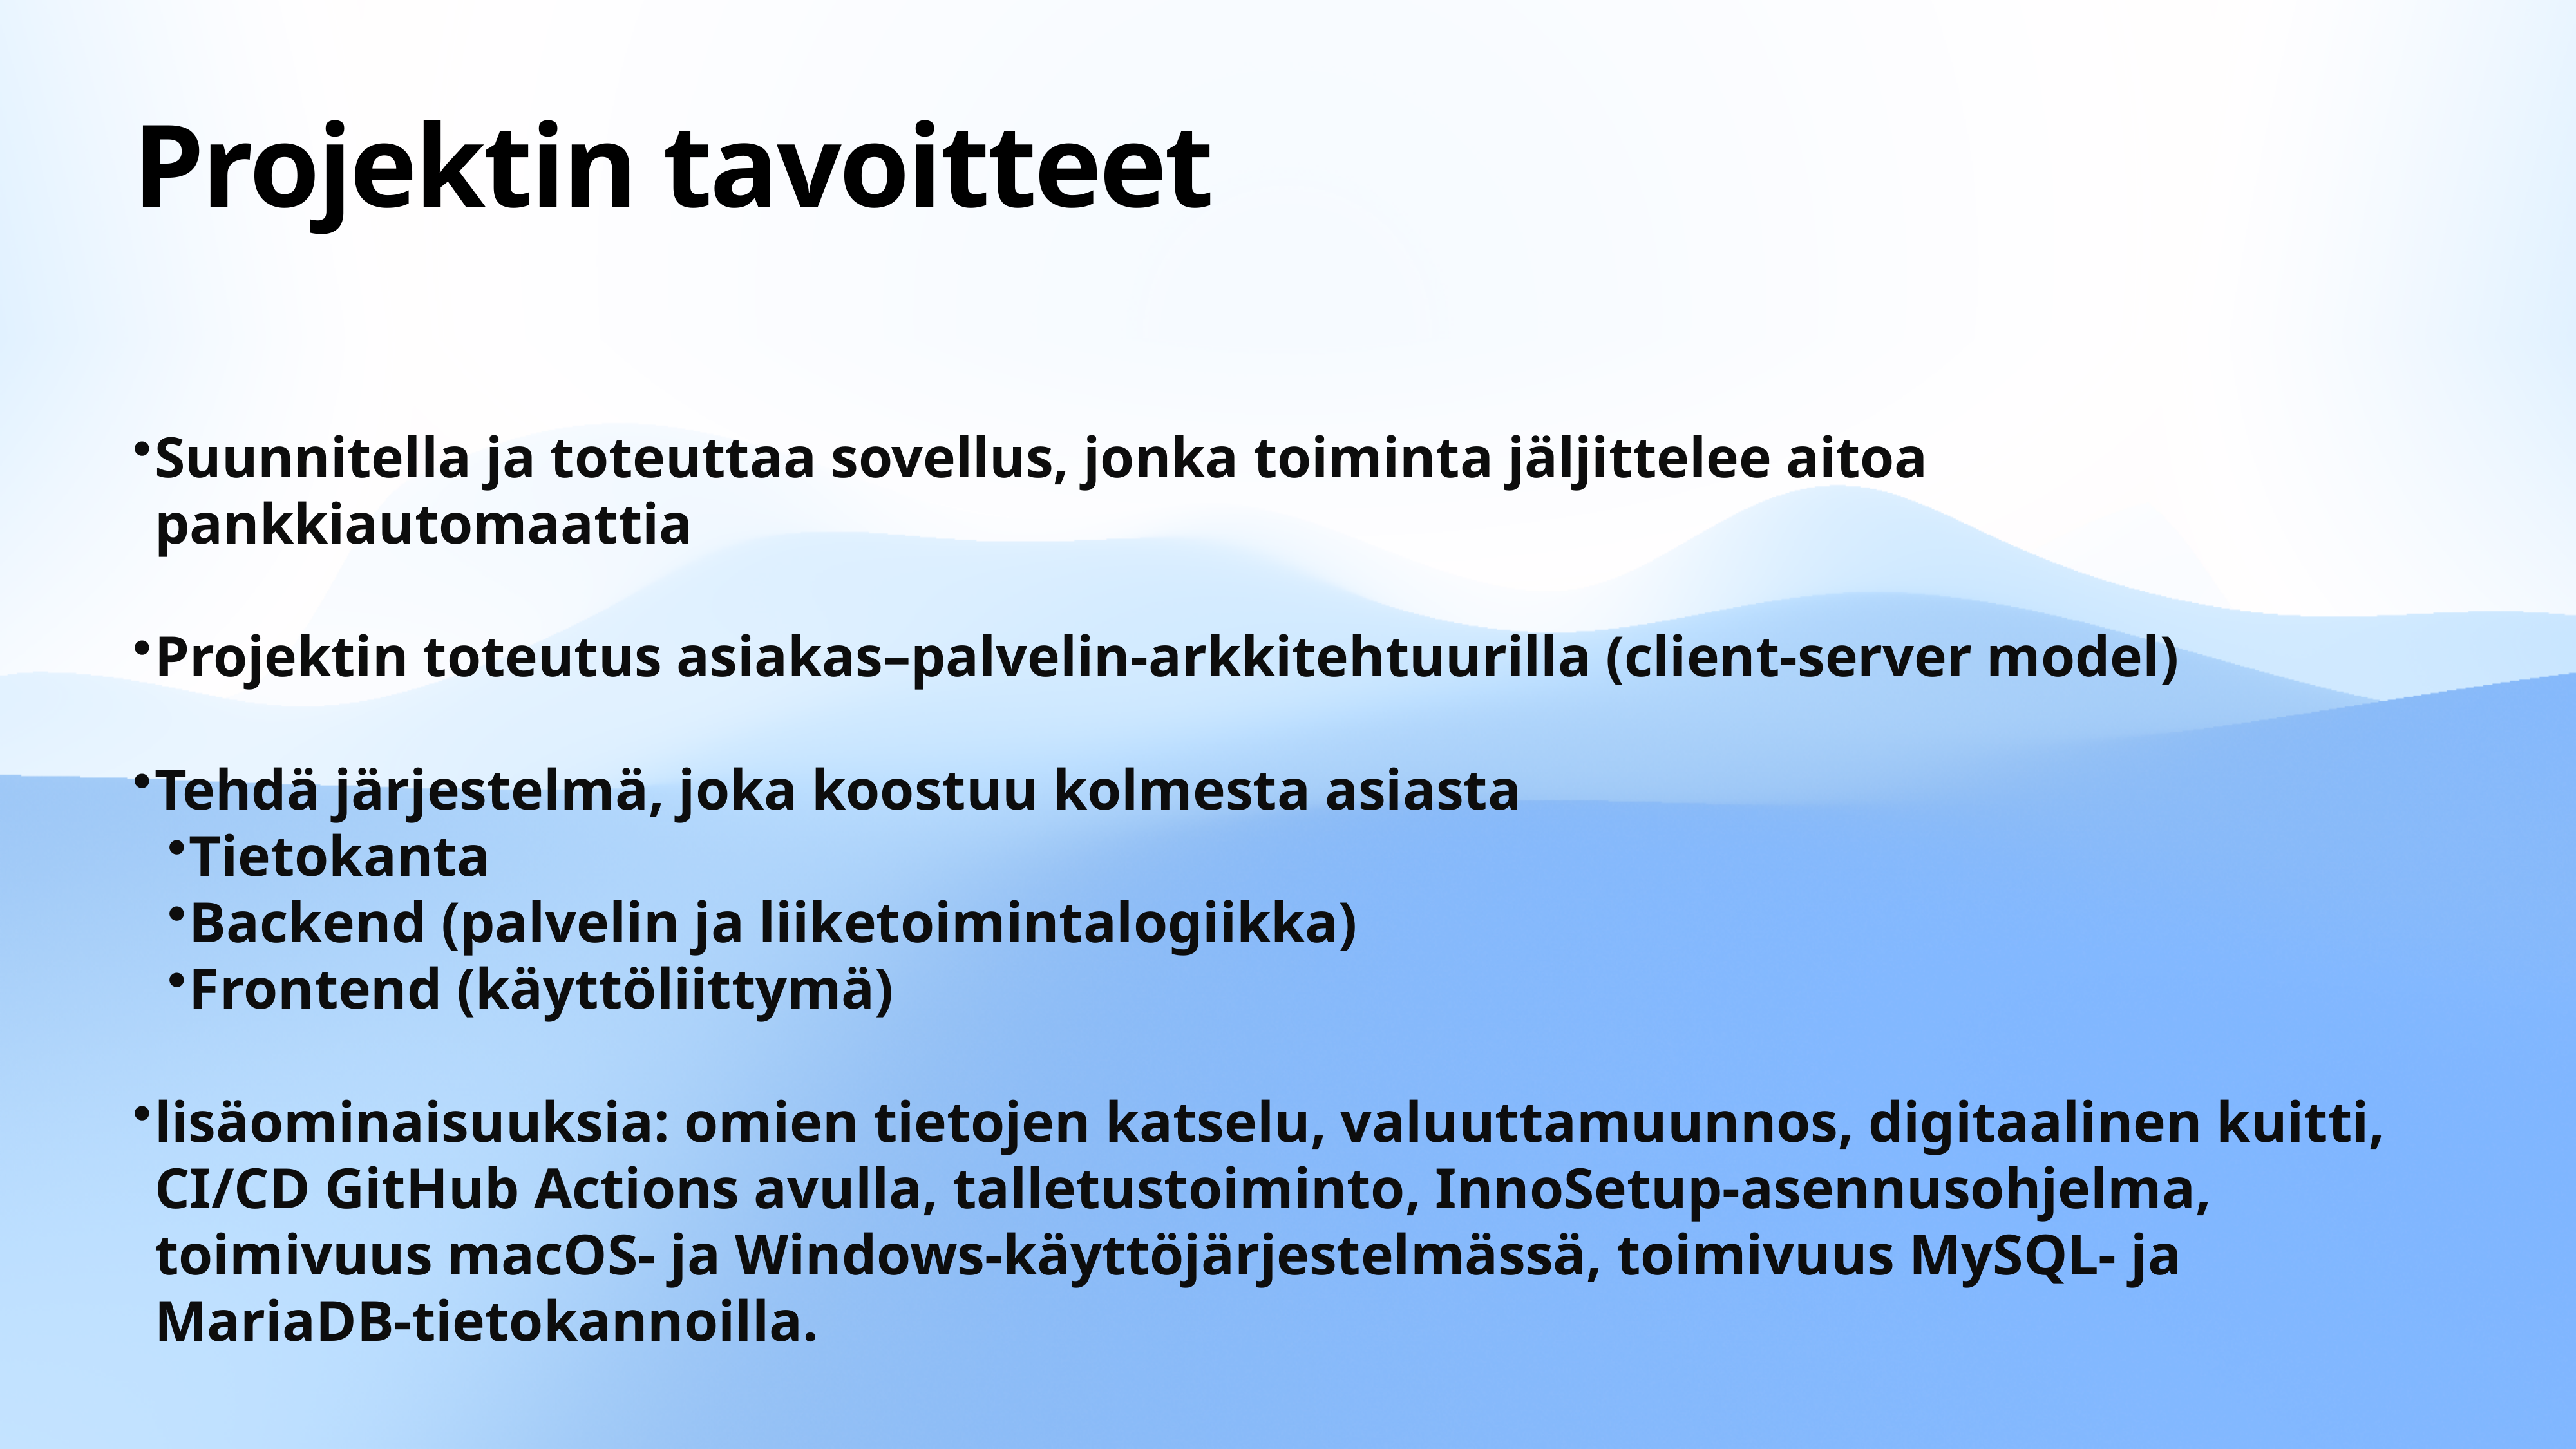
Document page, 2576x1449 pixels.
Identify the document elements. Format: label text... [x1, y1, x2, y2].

list Suunnitella ja toteuttaa sovellus, jonka toiminta jäljittelee aitoa pankkiautomaattia Projektin toteutus asiakas–palvelin-arkkitehtuurilla (client-server model) Tehdä järjestelmä, joka koostuu kolmesta asiasta​ Tietokanta Backend (palvelin ja liiketoimintalogiikka) Frontend (käyttöliittymä)​ lisäominaisuuksia: omien tietojen katselu, valuuttamuunnos, digitaalinen kuitti, CI/CD GitHub Actions avulla, talletustoiminto, InnoSetup-asennusohjelma, toimivuus macOS- ja Windows-käyttöjärjestelmässä, toimivuus MySQL- ja MariaDB-tietokannoilla. [127, 416, 2449, 1289]
picture [0, 0, 2576, 1449]
title Projektin tavoitteet [127, 113, 2449, 266]
